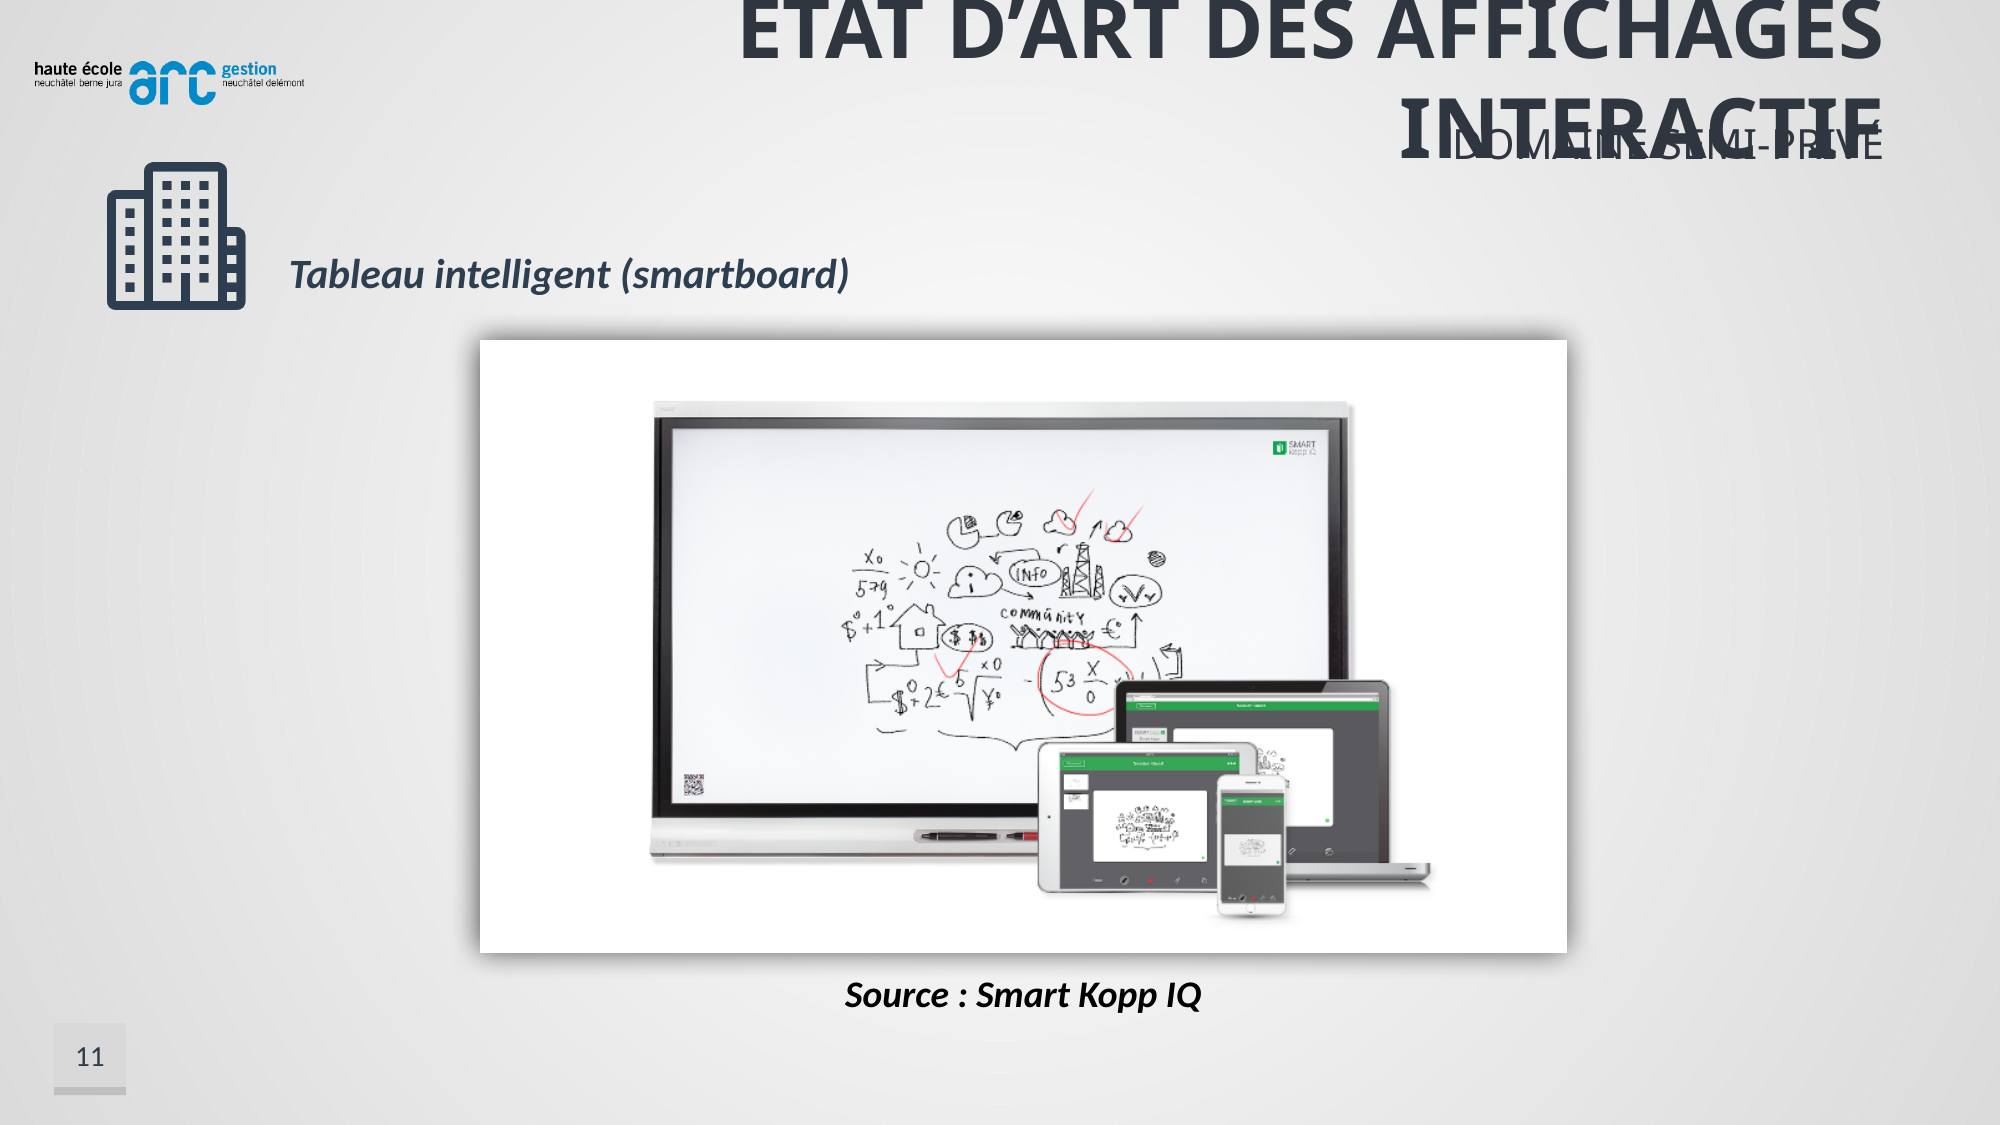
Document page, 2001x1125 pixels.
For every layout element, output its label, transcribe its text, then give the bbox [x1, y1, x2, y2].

title État d’art des affichages interactif [338, 24, 1900, 126]
picture [479, 340, 1568, 953]
picture [35, 61, 304, 105]
subtitle Domaine semi-privé [338, 126, 1900, 161]
text_box Source : Smart Kopp IQ [830, 962, 1217, 1023]
slide_number 11 [53, 1023, 126, 1088]
text_box Tableau intelligent (smartboard) [273, 239, 865, 305]
picture [137, 86, 148, 98]
picture [102, 162, 250, 310]
